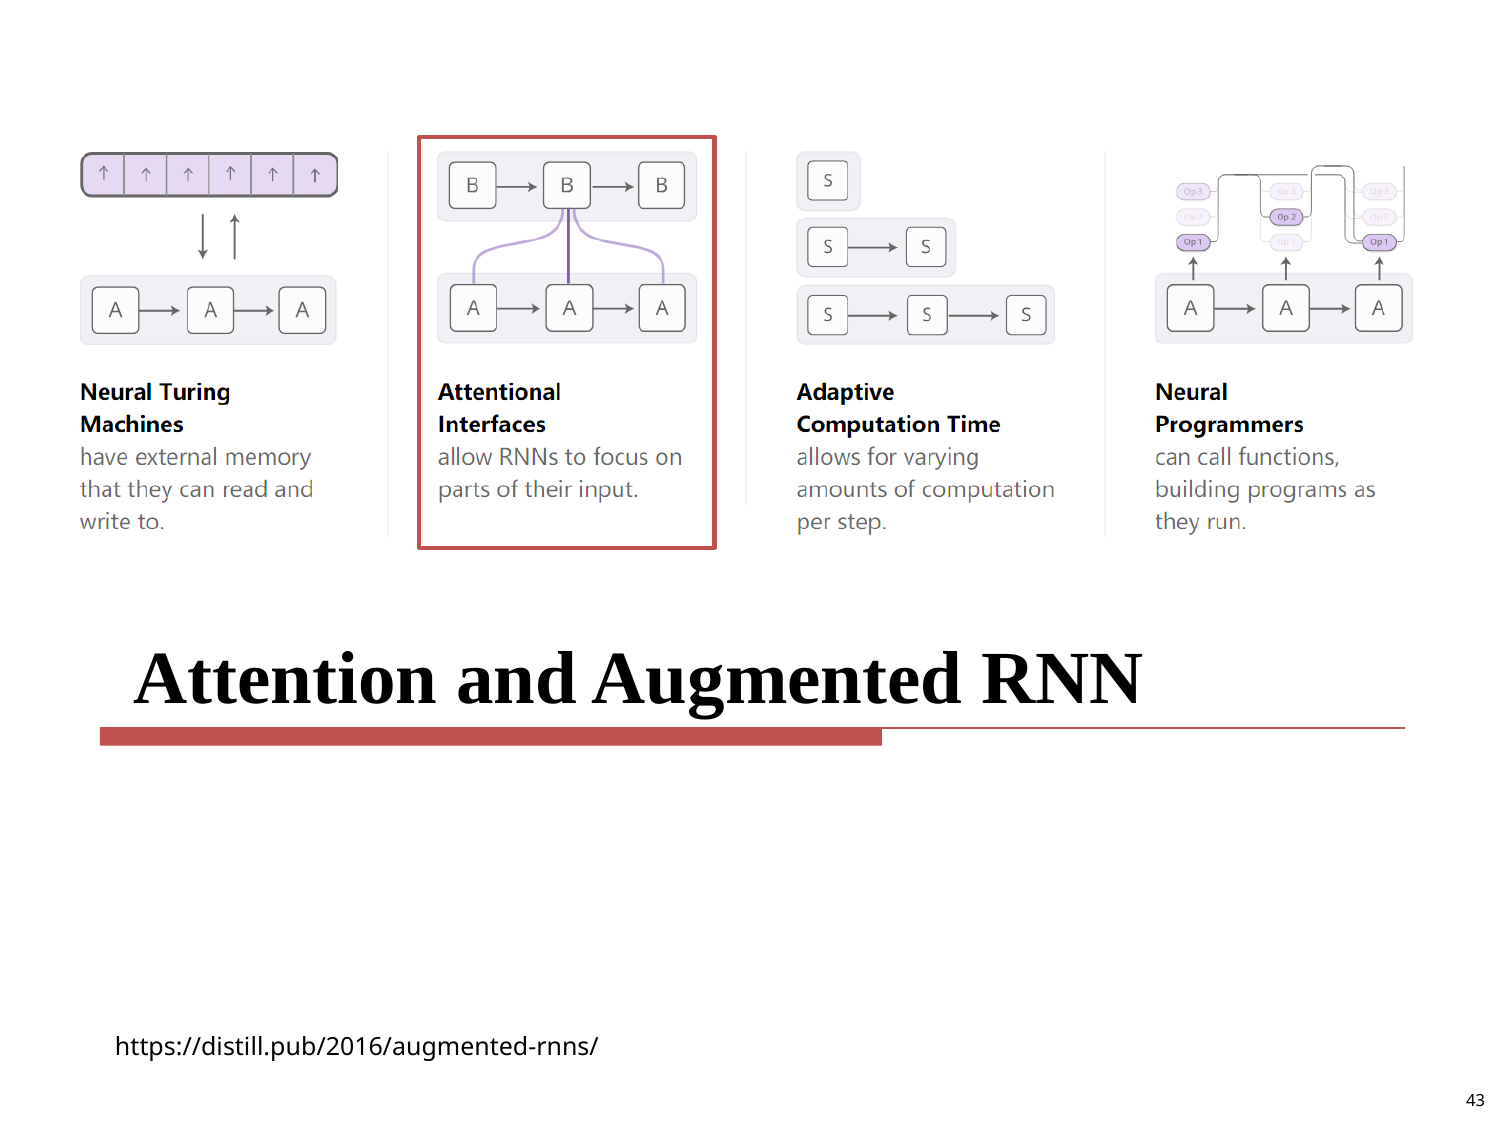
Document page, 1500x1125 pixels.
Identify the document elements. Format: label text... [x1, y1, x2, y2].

picture [64, 136, 1424, 548]
slide_number 43 [1174, 1082, 1500, 1115]
title Attention and Augmented RNN [118, 621, 1394, 728]
text_box https://distill.pub/2016/augmented-rnns/ [100, 1023, 851, 1069]
